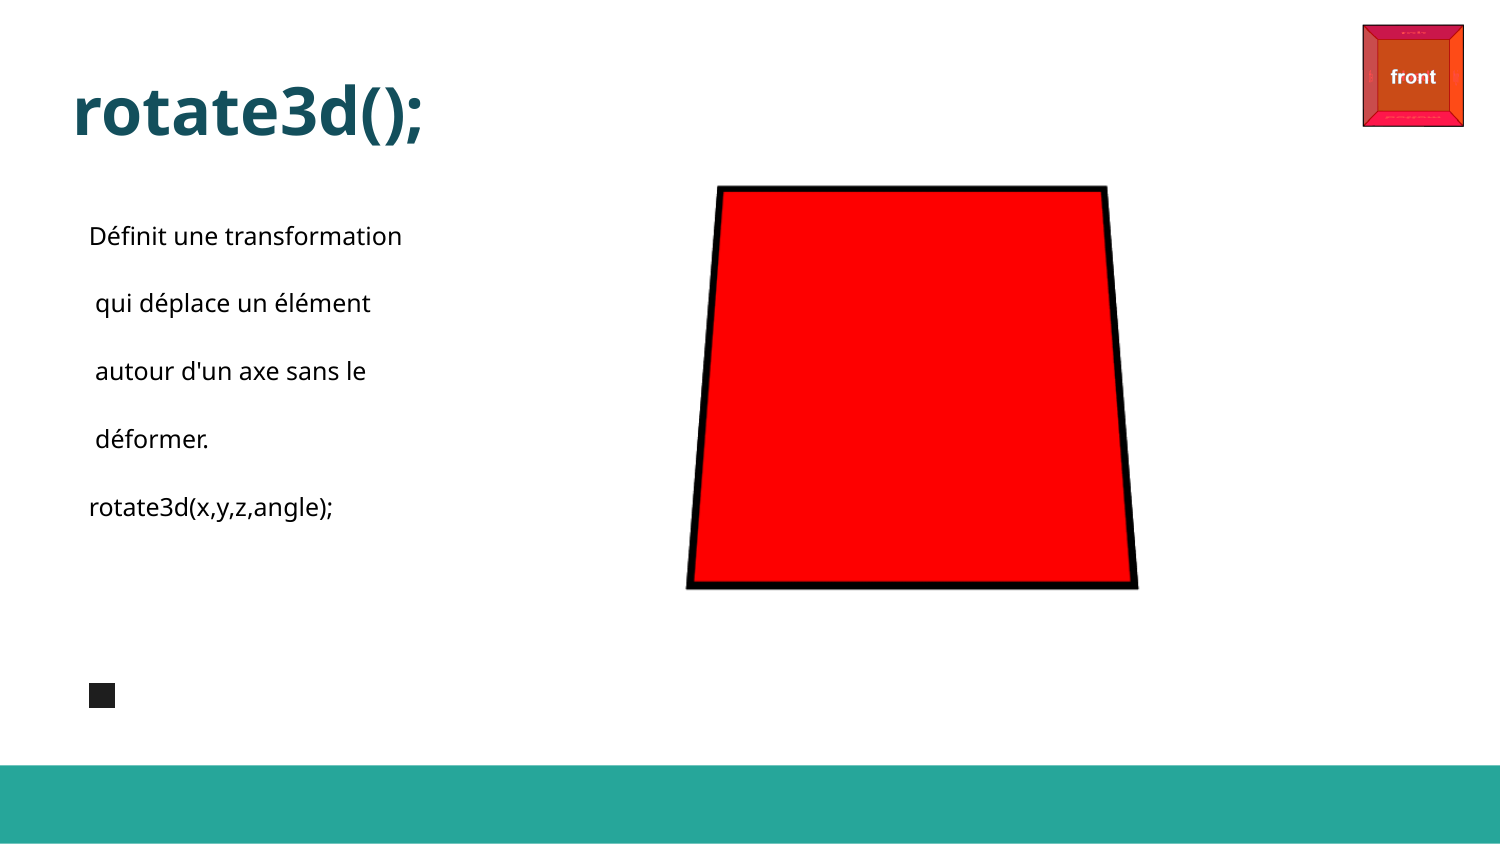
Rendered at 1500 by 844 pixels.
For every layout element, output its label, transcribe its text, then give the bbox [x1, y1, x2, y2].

picture [508, 119, 1305, 699]
list Définit une transformation qui déplace un élément autour d'un axe sans le déformer. rotate3d(x,y,z,angle); [73, 200, 1289, 721]
picture [1333, 0, 1500, 151]
title rotate3d(); [57, 54, 1273, 164]
